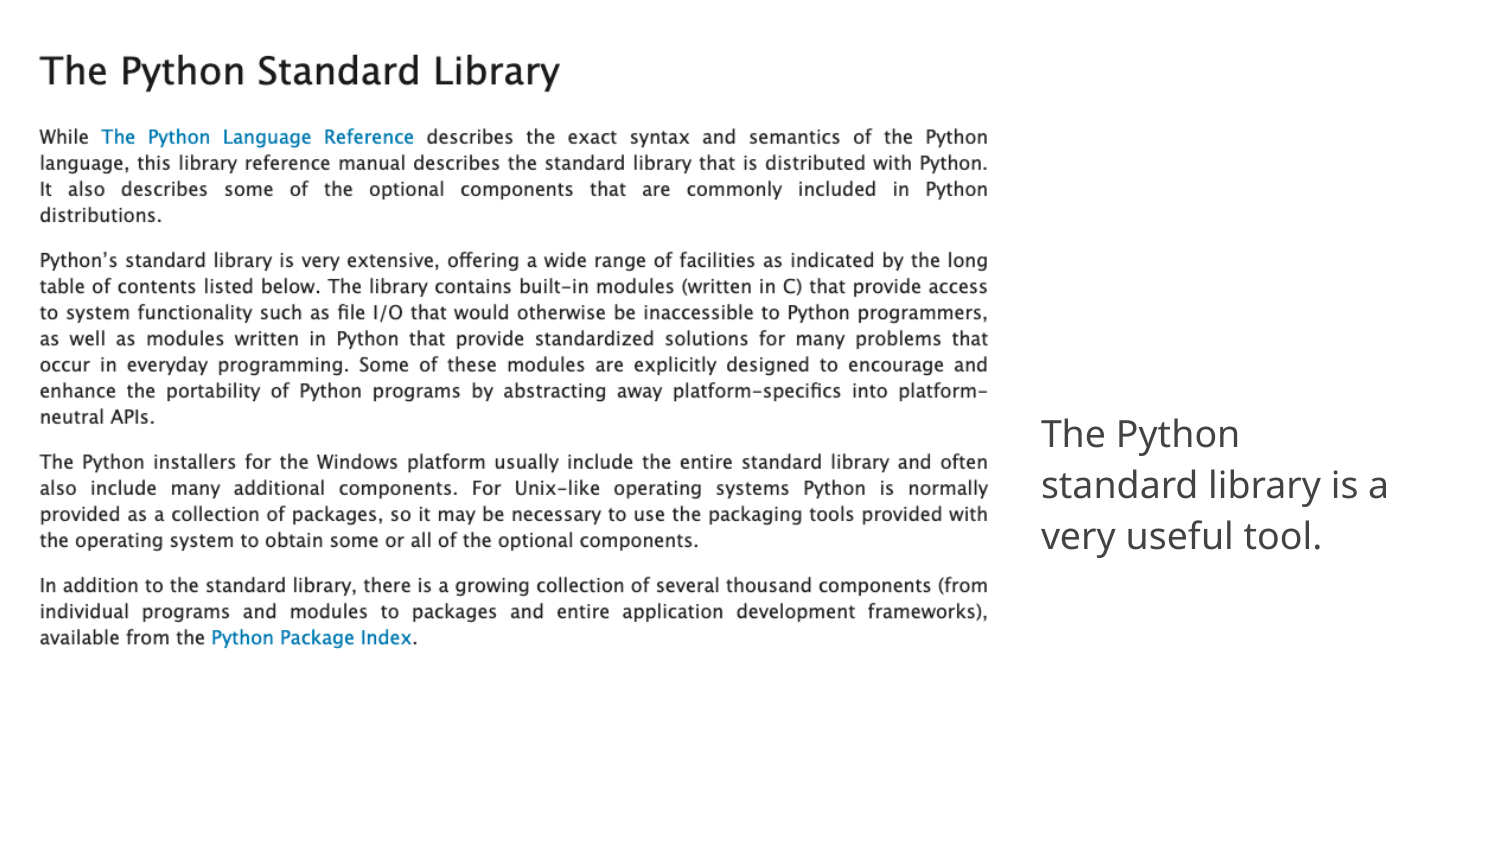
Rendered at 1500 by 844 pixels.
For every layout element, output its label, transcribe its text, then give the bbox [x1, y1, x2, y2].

picture [24, 24, 1027, 668]
list The Python standard library is a very useful tool. [1026, 214, 1422, 754]
